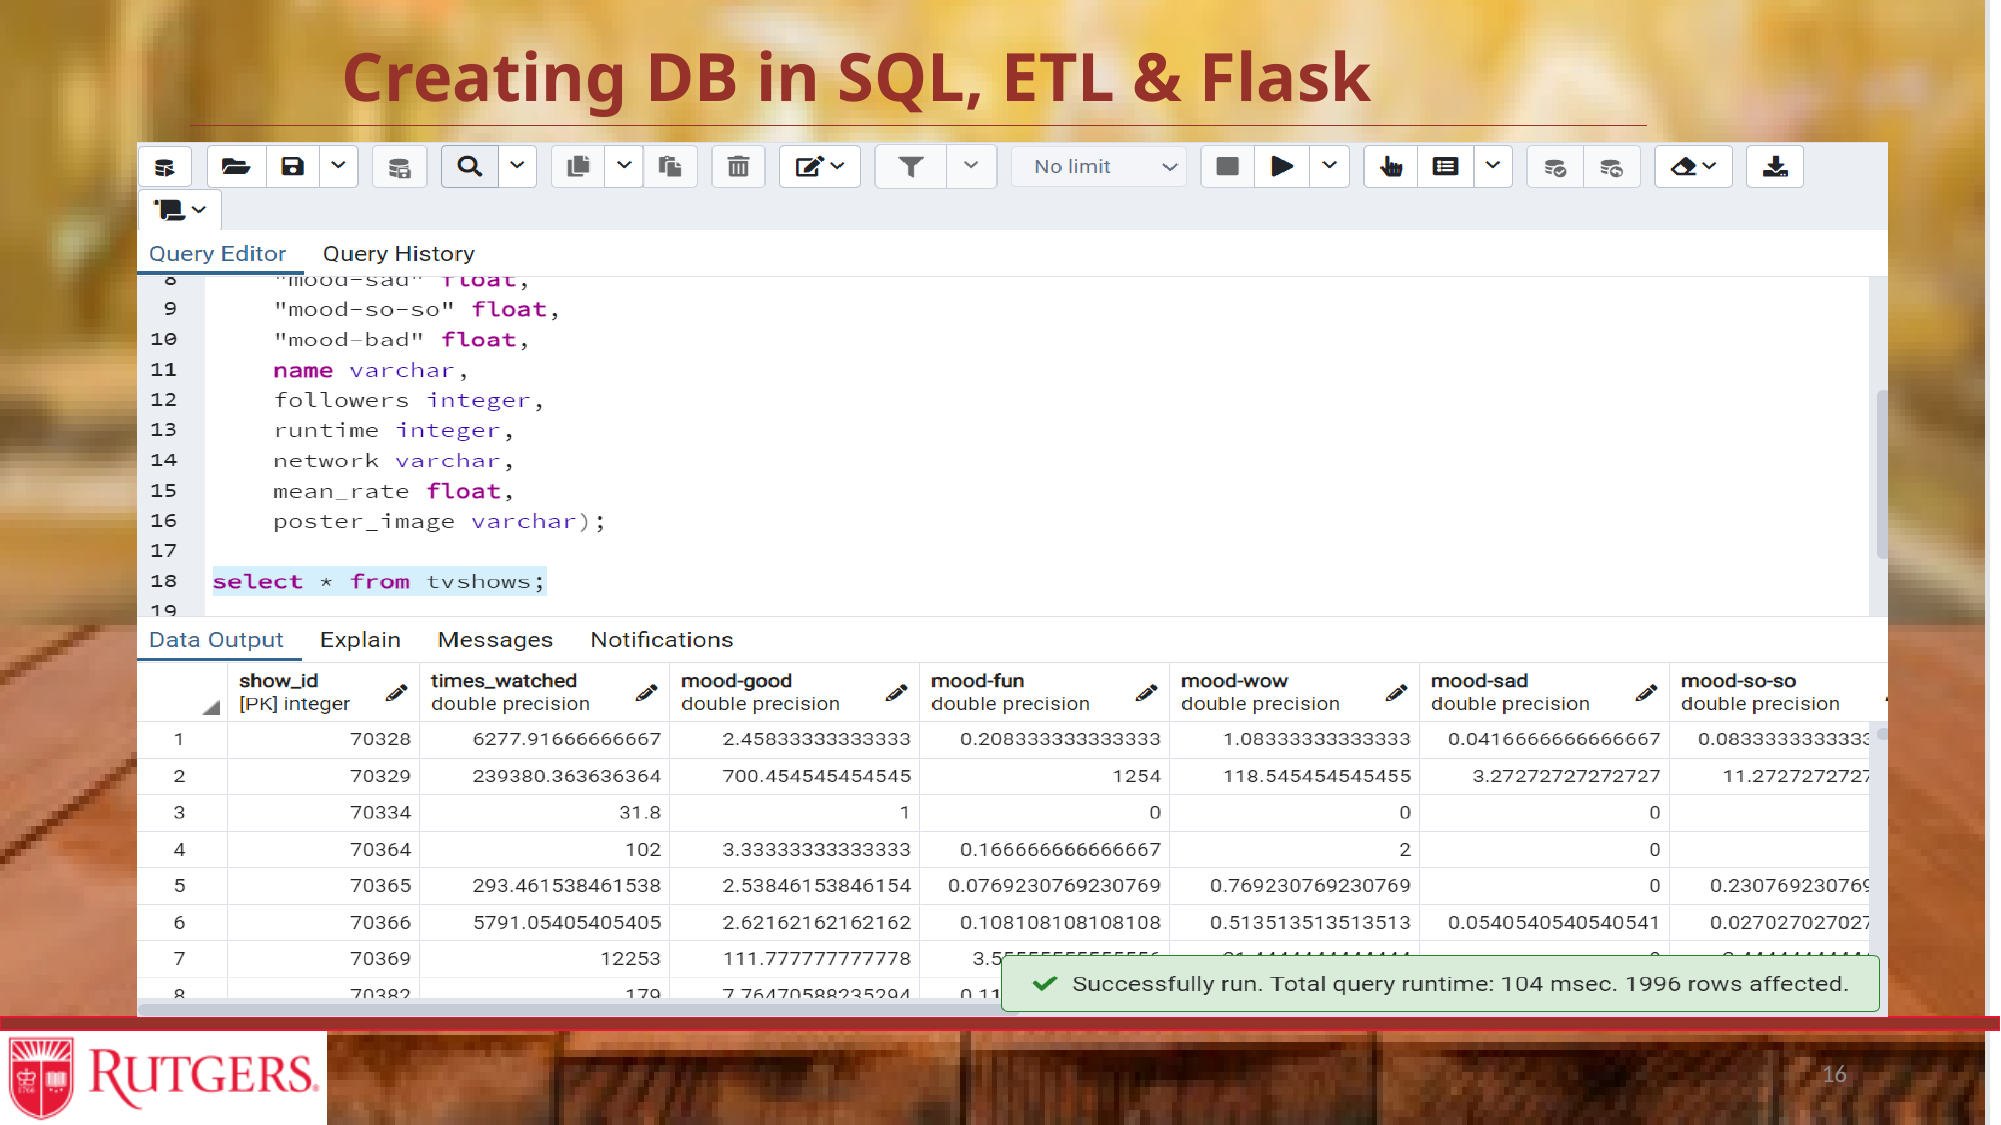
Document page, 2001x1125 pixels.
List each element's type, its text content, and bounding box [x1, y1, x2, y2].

title Creating DB in SQL, ETL & Flask [326, 22, 1784, 139]
slide_number 16 [1412, 1042, 1863, 1103]
picture [0, 0, 2001, 1125]
text_box [0, 1016, 2000, 1031]
